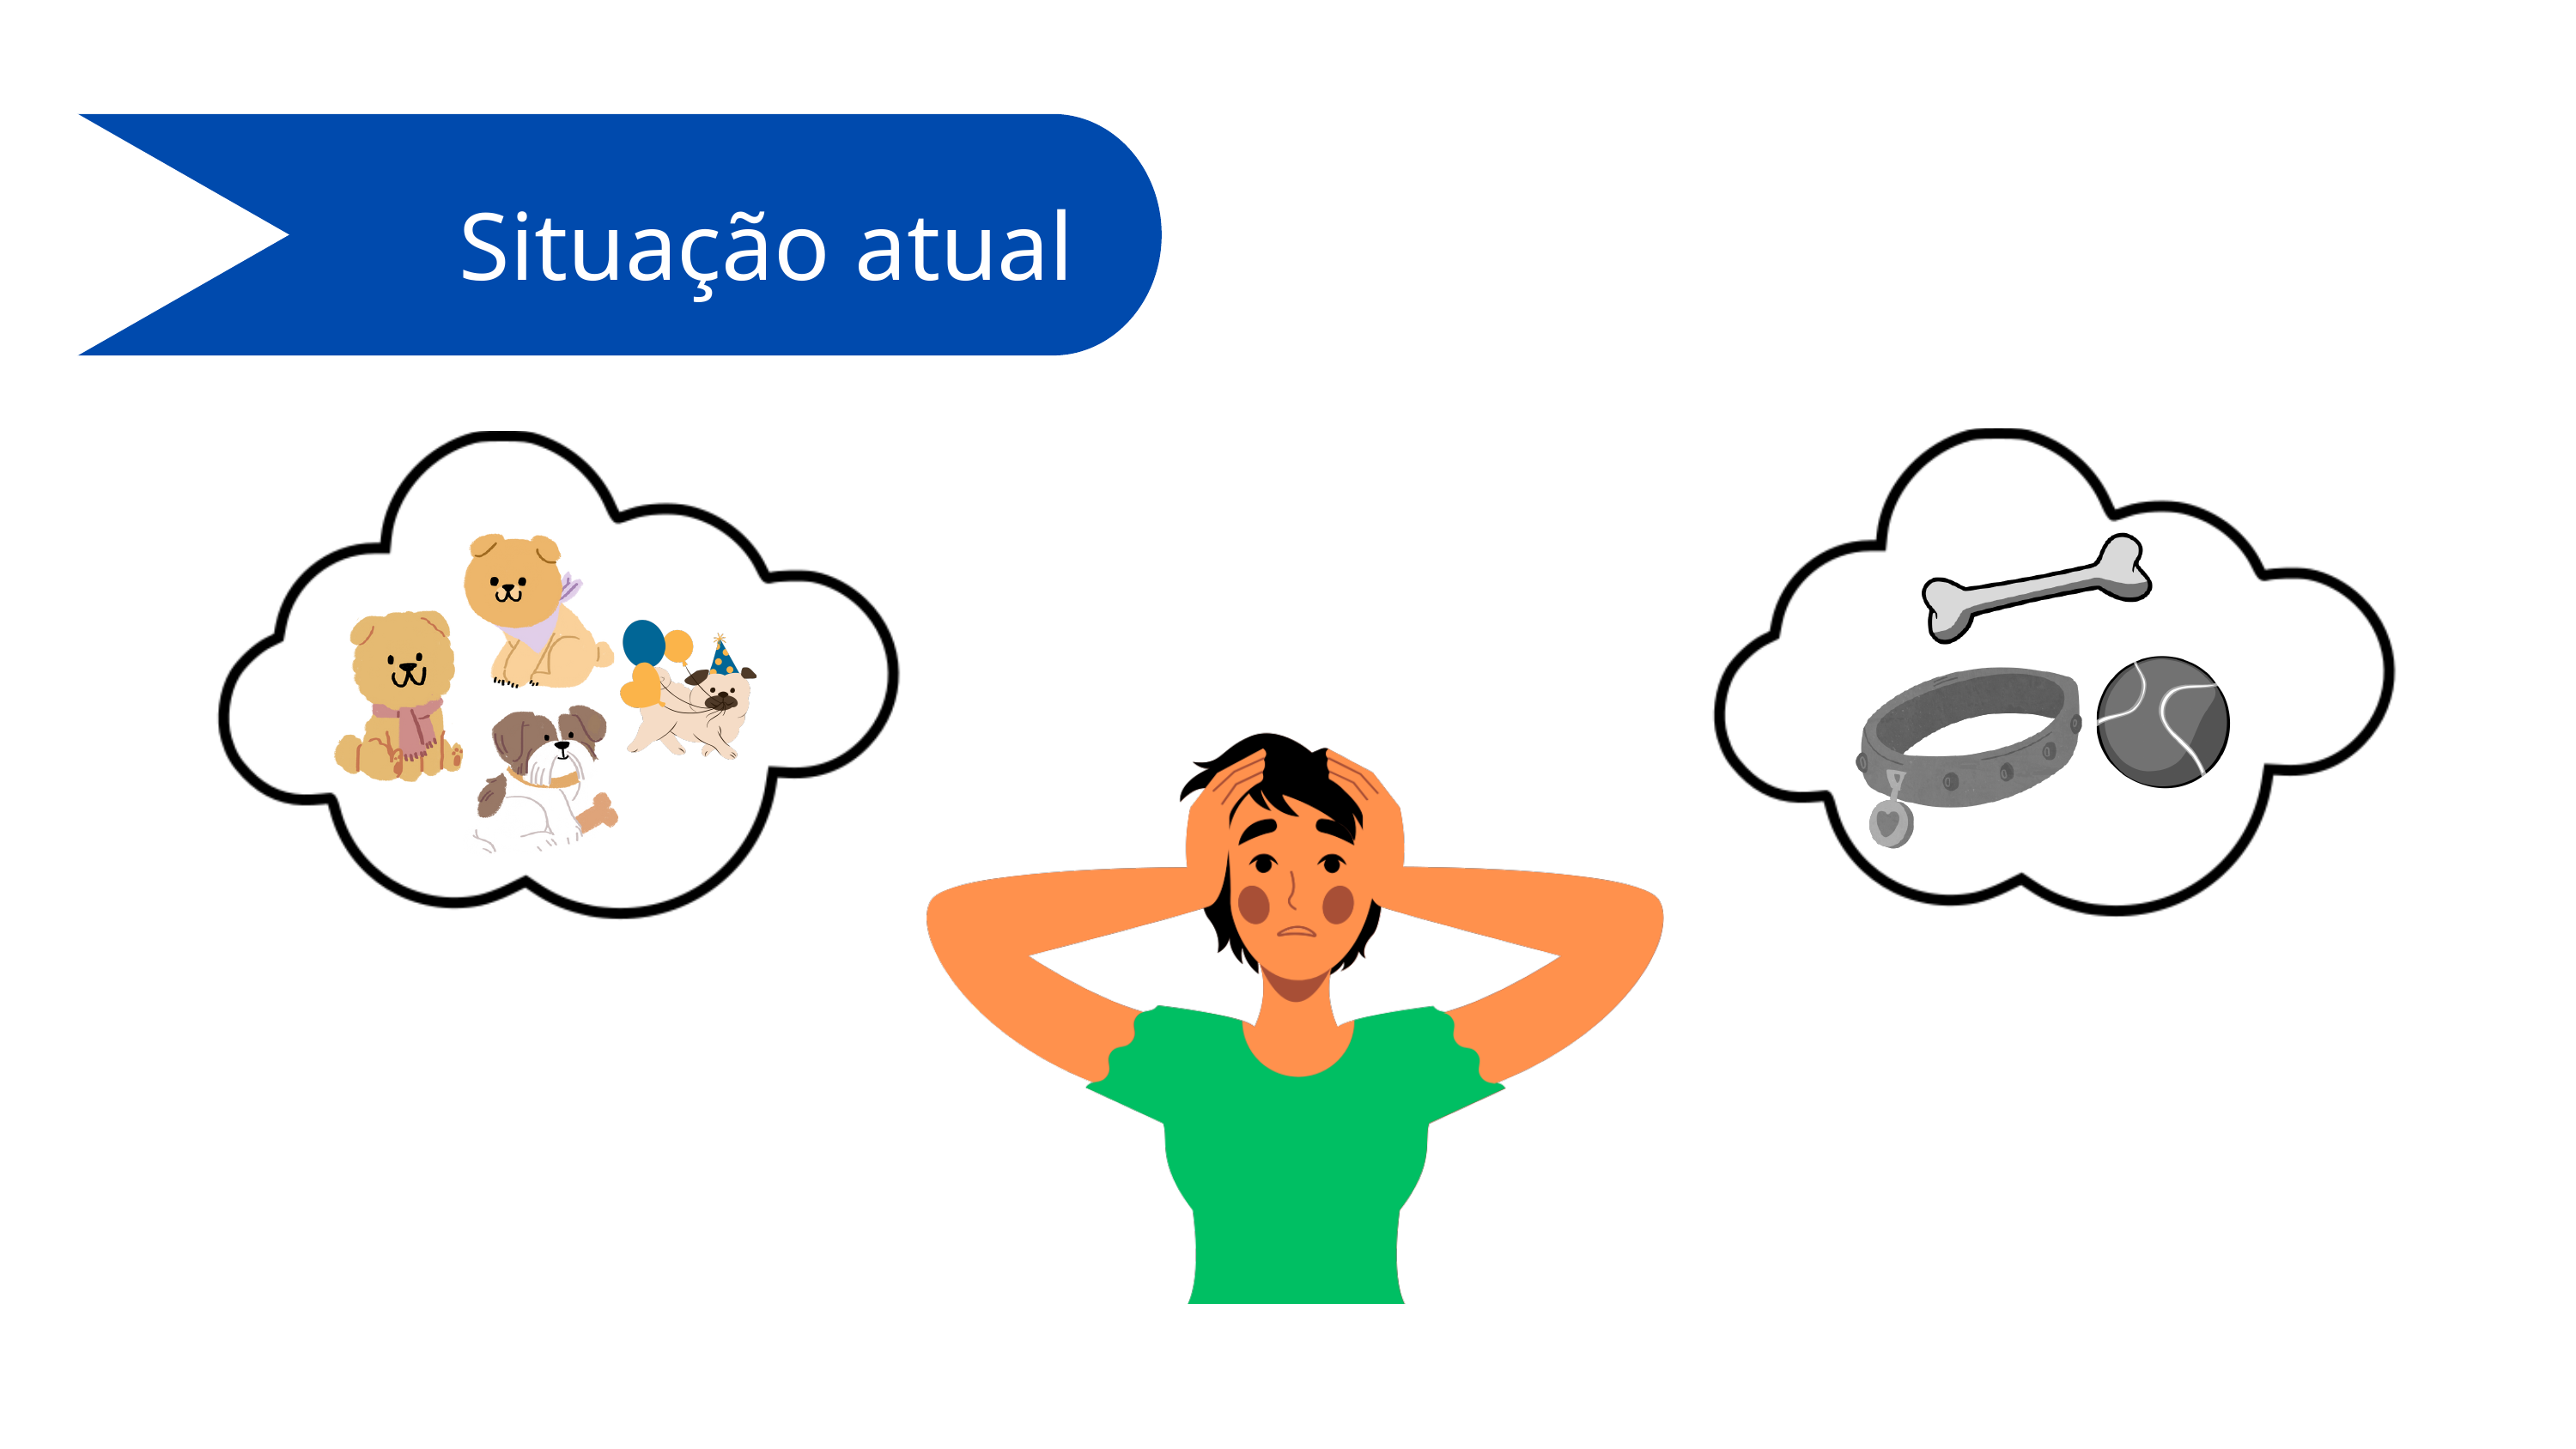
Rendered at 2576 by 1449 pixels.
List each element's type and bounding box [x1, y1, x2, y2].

text_box [910, 724, 1665, 1304]
text_box [0, 96, 290, 373]
text_box [1664, 427, 2407, 1088]
text_box [166, 431, 912, 1088]
text_box [1840, 532, 2238, 849]
text_box [295, 113, 1163, 356]
text_box [333, 533, 757, 858]
